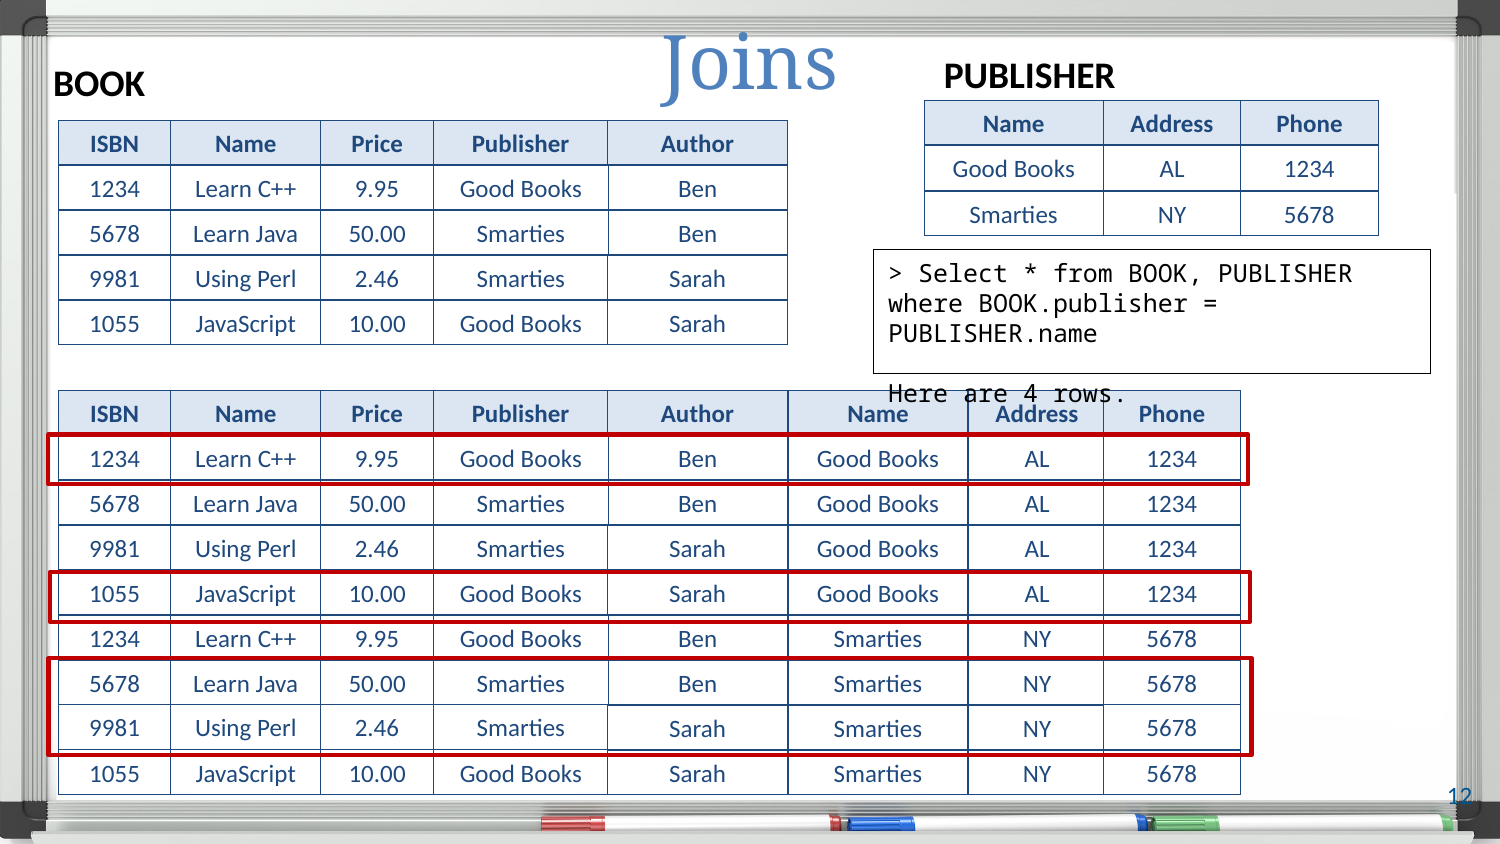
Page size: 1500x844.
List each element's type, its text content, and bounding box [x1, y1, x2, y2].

text_box Phone [1103, 390, 1241, 432]
text_box 5678 [58, 210, 170, 255]
text_box Ben [608, 165, 788, 210]
text_box Smarties [433, 525, 607, 570]
text_box Name [924, 100, 1103, 145]
text_box Sarah [607, 300, 788, 345]
text_box NY [968, 624, 1103, 656]
text_box Good Books [788, 486, 968, 525]
text_box Learn C++ [170, 624, 320, 656]
text_box Ben [608, 624, 788, 656]
text_box 5678 [1240, 191, 1379, 236]
text_box AL [968, 525, 1103, 570]
text_box AL [968, 486, 1103, 525]
text_box Using Perl [170, 525, 320, 570]
text_box Author [607, 390, 788, 432]
text_box 1234 [58, 165, 170, 210]
text_box Smarties [433, 210, 608, 255]
picture [0, 0, 1500, 844]
text_box Publisher [433, 390, 607, 432]
text_box Smarties [788, 757, 968, 795]
text_box 1234 [1103, 525, 1241, 570]
text_box Smarties [433, 255, 607, 300]
text_box Phone [1240, 100, 1379, 145]
text_box ISBN [58, 120, 170, 165]
text_box Good Books [433, 300, 607, 345]
text_box Ben [608, 210, 788, 255]
text_box Smarties [924, 191, 1103, 236]
text_box 9.95 [320, 165, 433, 210]
text_box 1234 [1240, 145, 1379, 191]
text_box 9981 [58, 255, 170, 300]
text_box 1055 [58, 757, 170, 795]
text_box JavaScript [170, 757, 320, 795]
text_box Good Books [433, 165, 608, 210]
text_box Learn Java [170, 210, 320, 255]
text_box Good Books [924, 145, 1103, 191]
text_box Using Perl [170, 255, 320, 300]
text_box Name [170, 390, 320, 432]
text_box Address [1103, 100, 1240, 145]
text_box Sarah [607, 525, 788, 570]
text_box Good Books [433, 757, 607, 795]
text_box Name [170, 120, 320, 165]
text_box Publisher [433, 120, 607, 165]
text_box 1234 [1103, 486, 1241, 525]
text_box Price [320, 120, 433, 165]
text_box 50.00 [320, 210, 433, 255]
text_box NY [1103, 191, 1240, 236]
text_box Ben [608, 486, 788, 525]
text_box Price [320, 390, 433, 432]
text_box 2.46 [320, 255, 433, 300]
text_box Learn Java [170, 486, 320, 525]
text_box 10.00 [320, 300, 433, 345]
text_box [48, 570, 1252, 624]
text_box BOOK [38, 52, 276, 112]
text_box 9981 [58, 525, 170, 570]
text_box Author [607, 120, 788, 165]
text_box Sarah [607, 255, 788, 300]
text_box Sarah [607, 757, 788, 795]
text_box Good Books [433, 624, 608, 656]
text_box Name [788, 390, 968, 432]
text_box [46, 656, 1254, 757]
title Joins [12, 9, 1488, 110]
text_box JavaScript [170, 300, 320, 345]
text_box AL [1103, 145, 1240, 191]
text_box 5678 [1103, 757, 1241, 795]
slide_number 12 [1387, 771, 1488, 817]
text_box Address [968, 390, 1103, 432]
text_box NY [968, 757, 1103, 795]
text_box > Select * from BOOK, PUBLISHER where BOOK.publisher = PUBLISHER.name Here are 4 rows. [873, 249, 1431, 374]
text_box 2.46 [320, 525, 433, 570]
text_box Smarties [788, 624, 968, 656]
text_box 9.95 [320, 624, 433, 656]
text_box Learn C++ [170, 165, 320, 210]
text_box PUBLISHER [929, 43, 1167, 104]
text_box 5678 [58, 486, 170, 525]
text_box 5678 [1103, 624, 1241, 656]
text_box 10.00 [320, 757, 433, 795]
text_box ISBN [58, 390, 170, 432]
text_box 1234 [58, 624, 170, 656]
text_box [46, 432, 1250, 486]
text_box 1055 [58, 300, 170, 345]
text_box Good Books [788, 525, 968, 570]
text_box Smarties [433, 486, 608, 525]
text_box 50.00 [320, 486, 433, 525]
